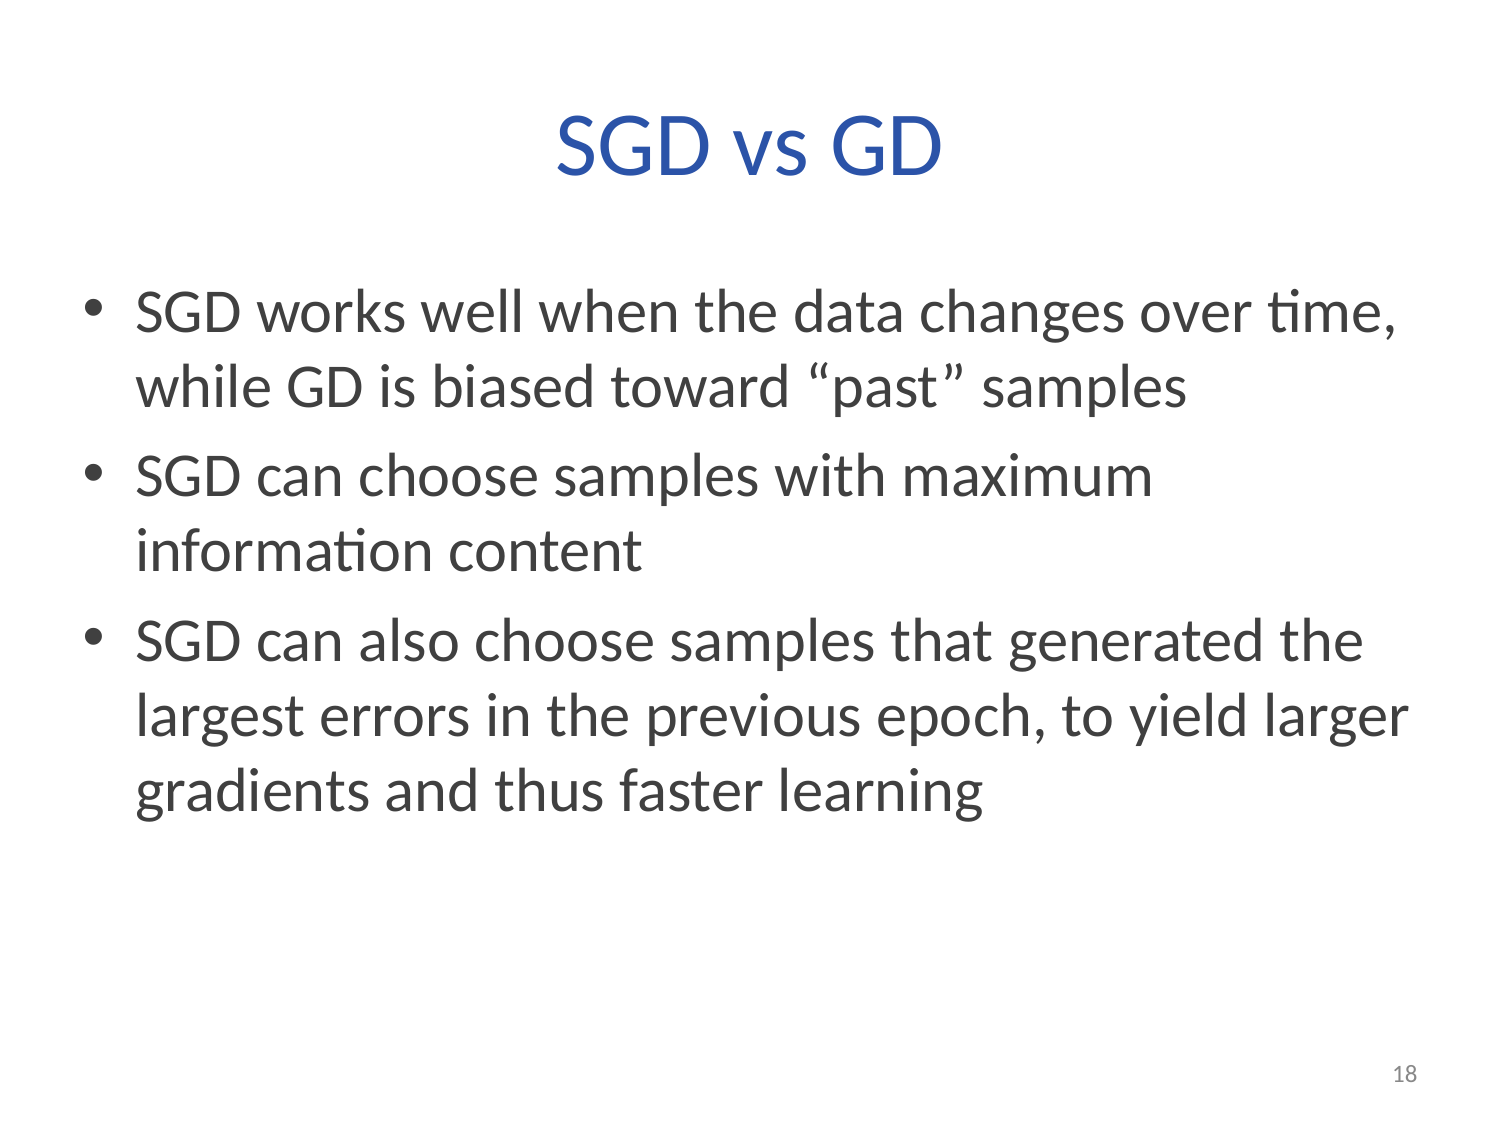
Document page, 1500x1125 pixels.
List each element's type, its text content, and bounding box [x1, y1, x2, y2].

list SGD works well when the data changes over time, while GD is biased toward “past” samples SGD can choose samples with maximum information content SGD can also choose samples that generated the largest errors in the previous epoch, to yield larger gradients and thus faster learning [74, 263, 1426, 1125]
slide_number 18 [1074, 1051, 1426, 1094]
title SGD vs GD [74, 14, 1426, 263]
